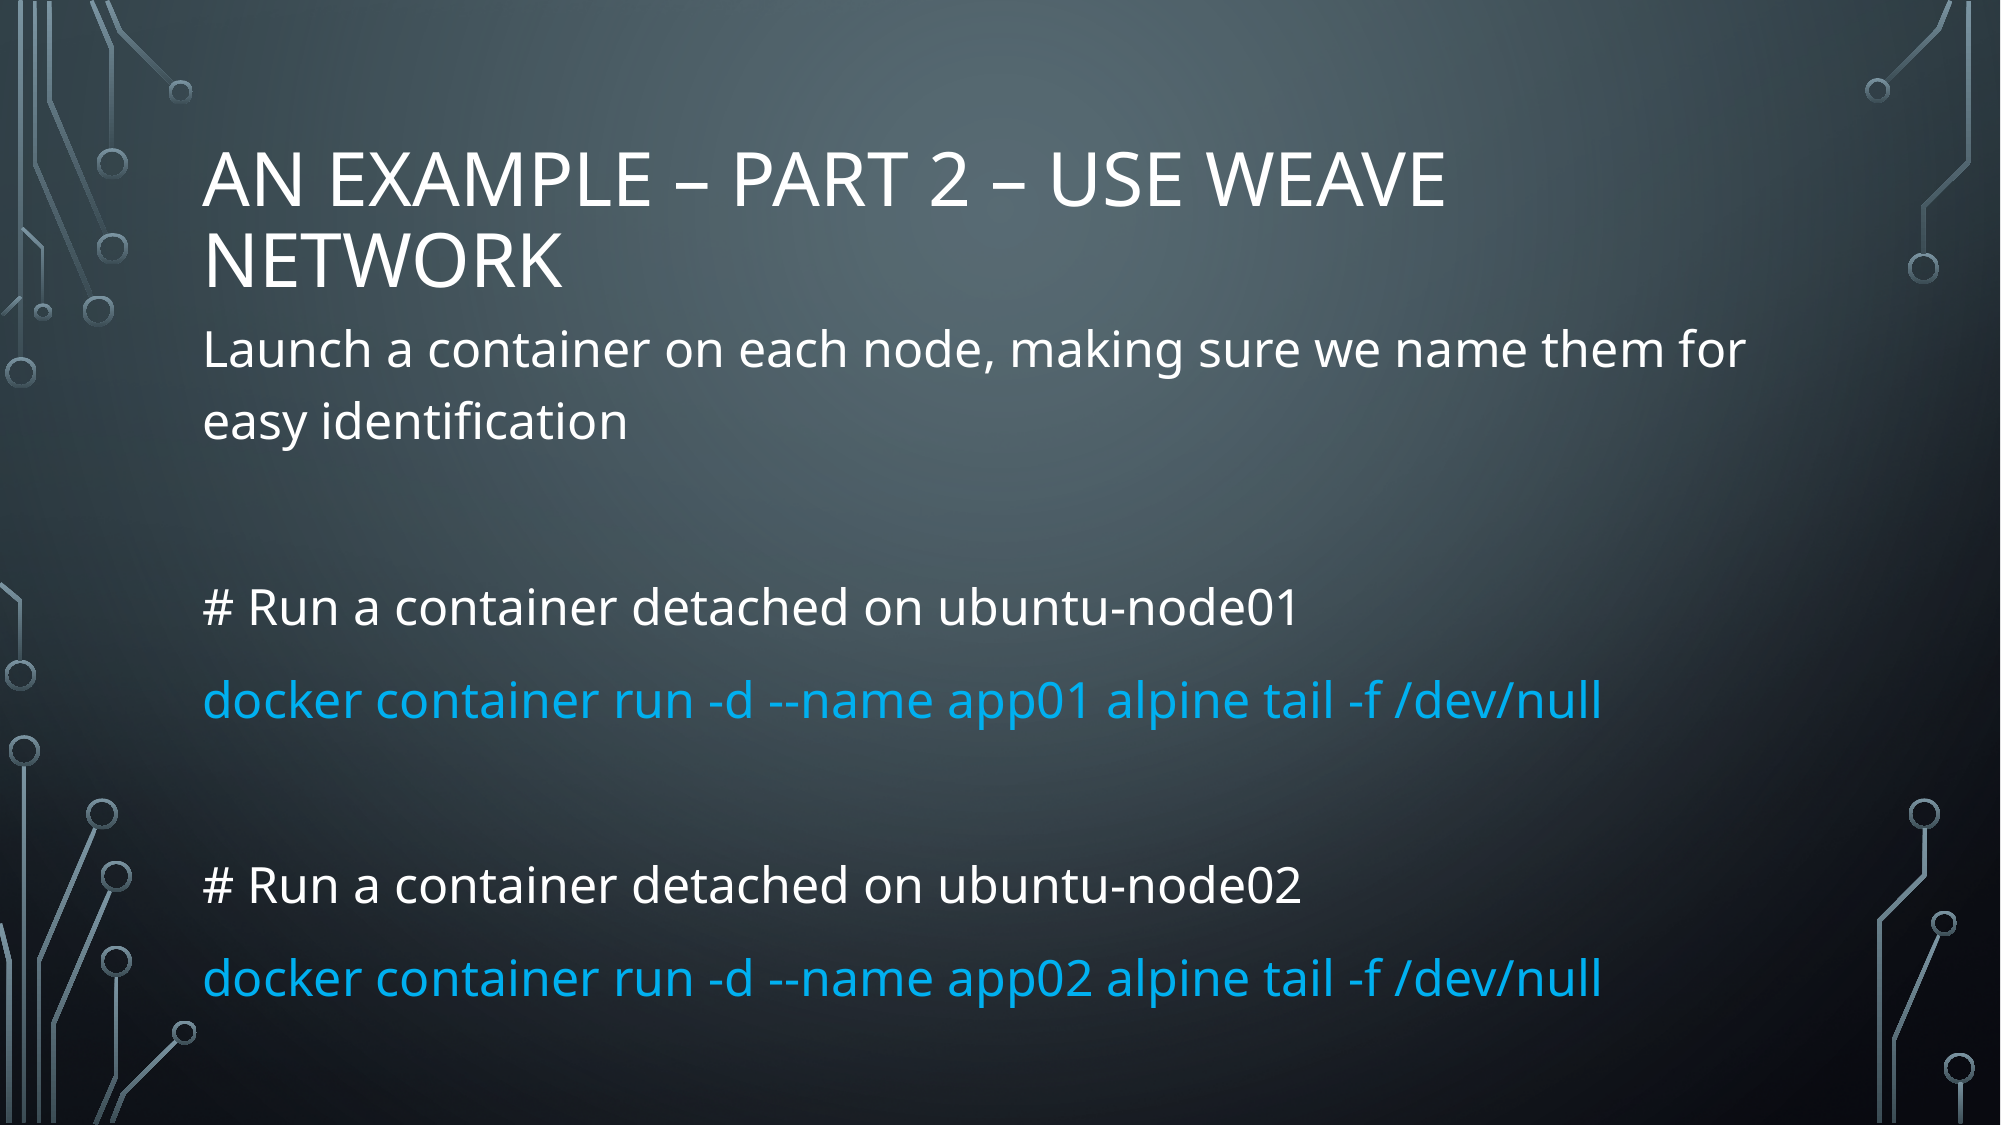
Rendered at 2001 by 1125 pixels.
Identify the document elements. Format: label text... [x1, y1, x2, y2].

list Launch a container on each node, making sure we name them for easy identification # Run a container detached on ubuntu-node01 docker container run -d --name app01 alpine tail -f /dev/null # Run a container detached on ubuntu-node02 docker container run -d --name app02 alpine tail -f /dev/null [187, 298, 1813, 1103]
title An Example – part 2 – USE weave network [187, 101, 1813, 298]
